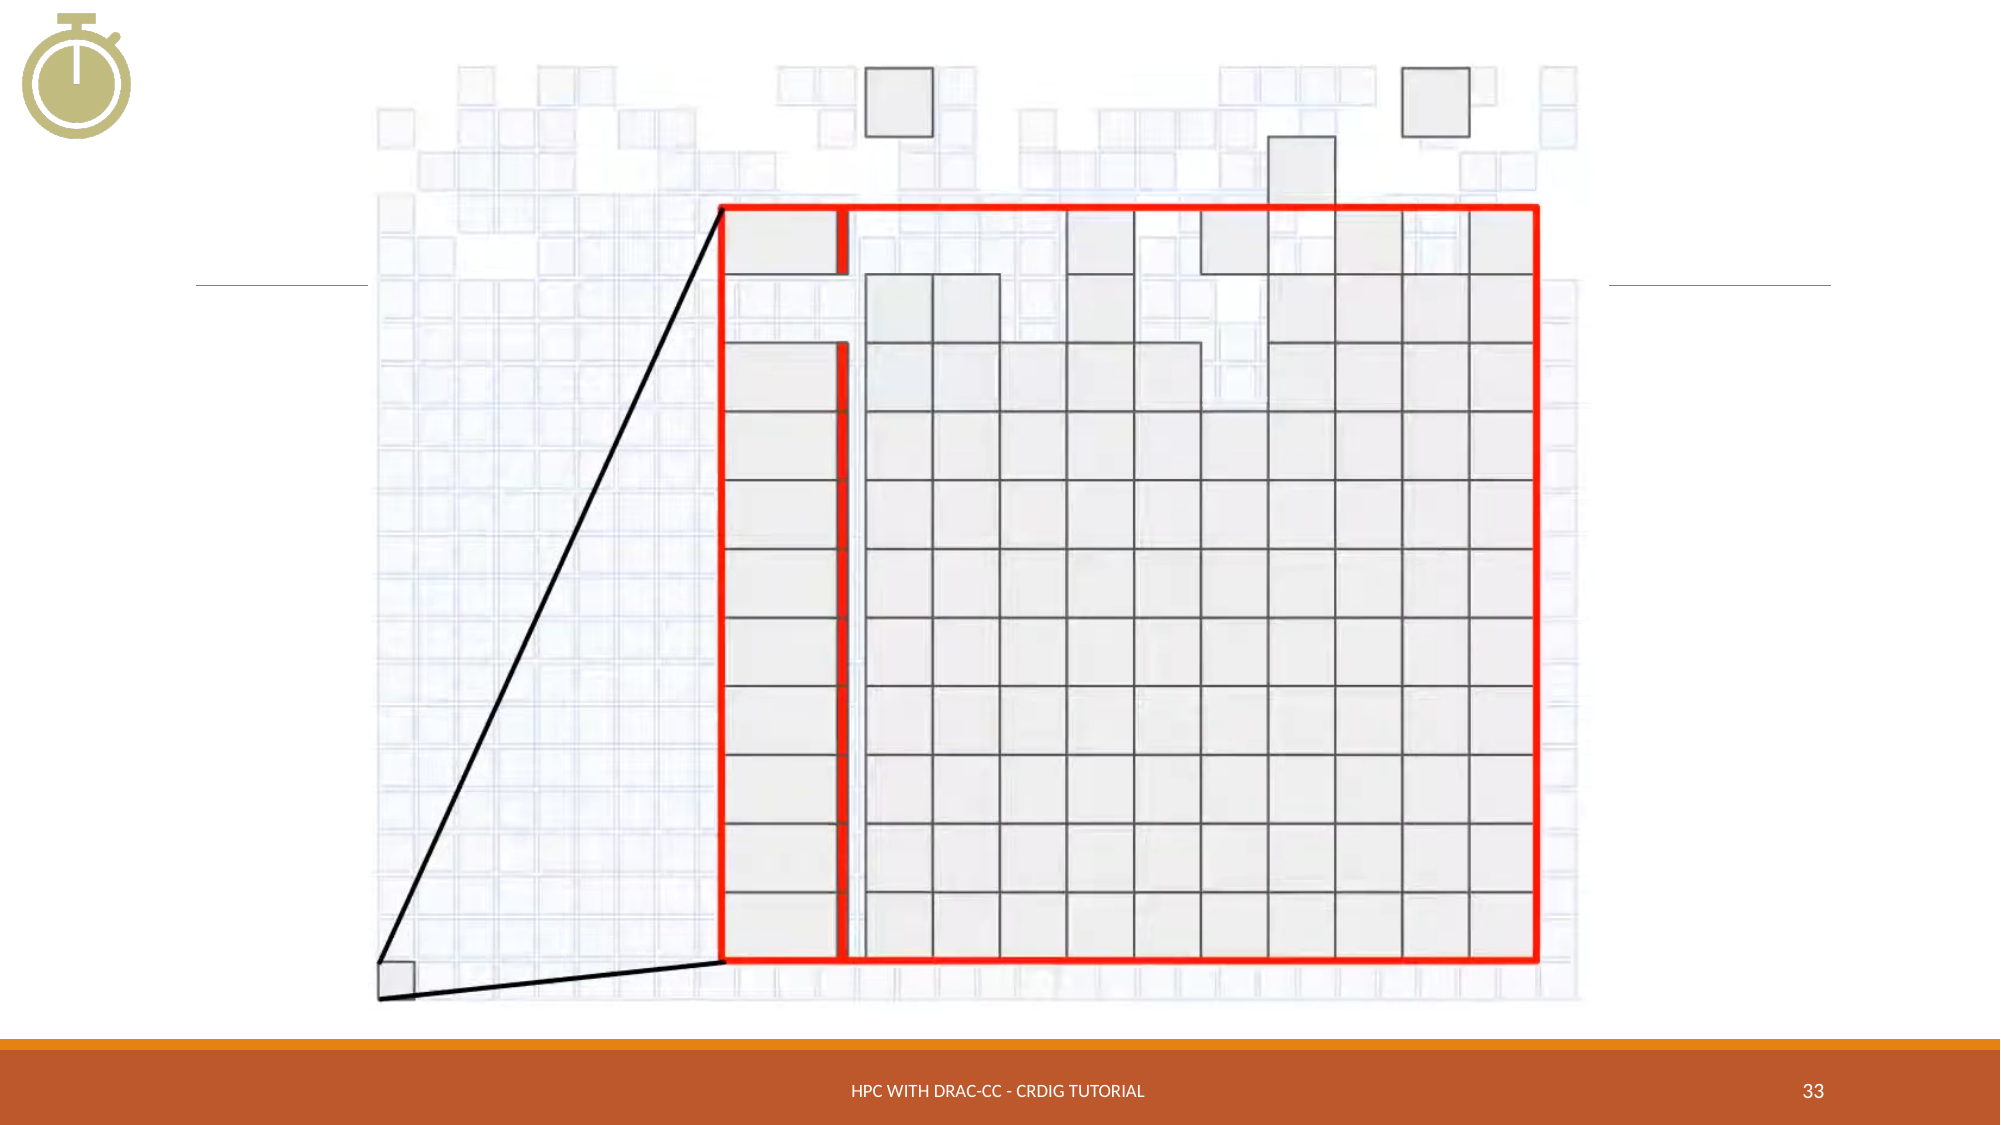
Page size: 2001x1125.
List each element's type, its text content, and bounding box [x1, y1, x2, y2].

footer HPC with DRAC-CC - CRDIG Tutorial [604, 1059, 1396, 1120]
picture [368, 58, 1610, 1011]
slide_number 33 [1624, 1059, 1840, 1120]
text_box [0, 0, 154, 154]
